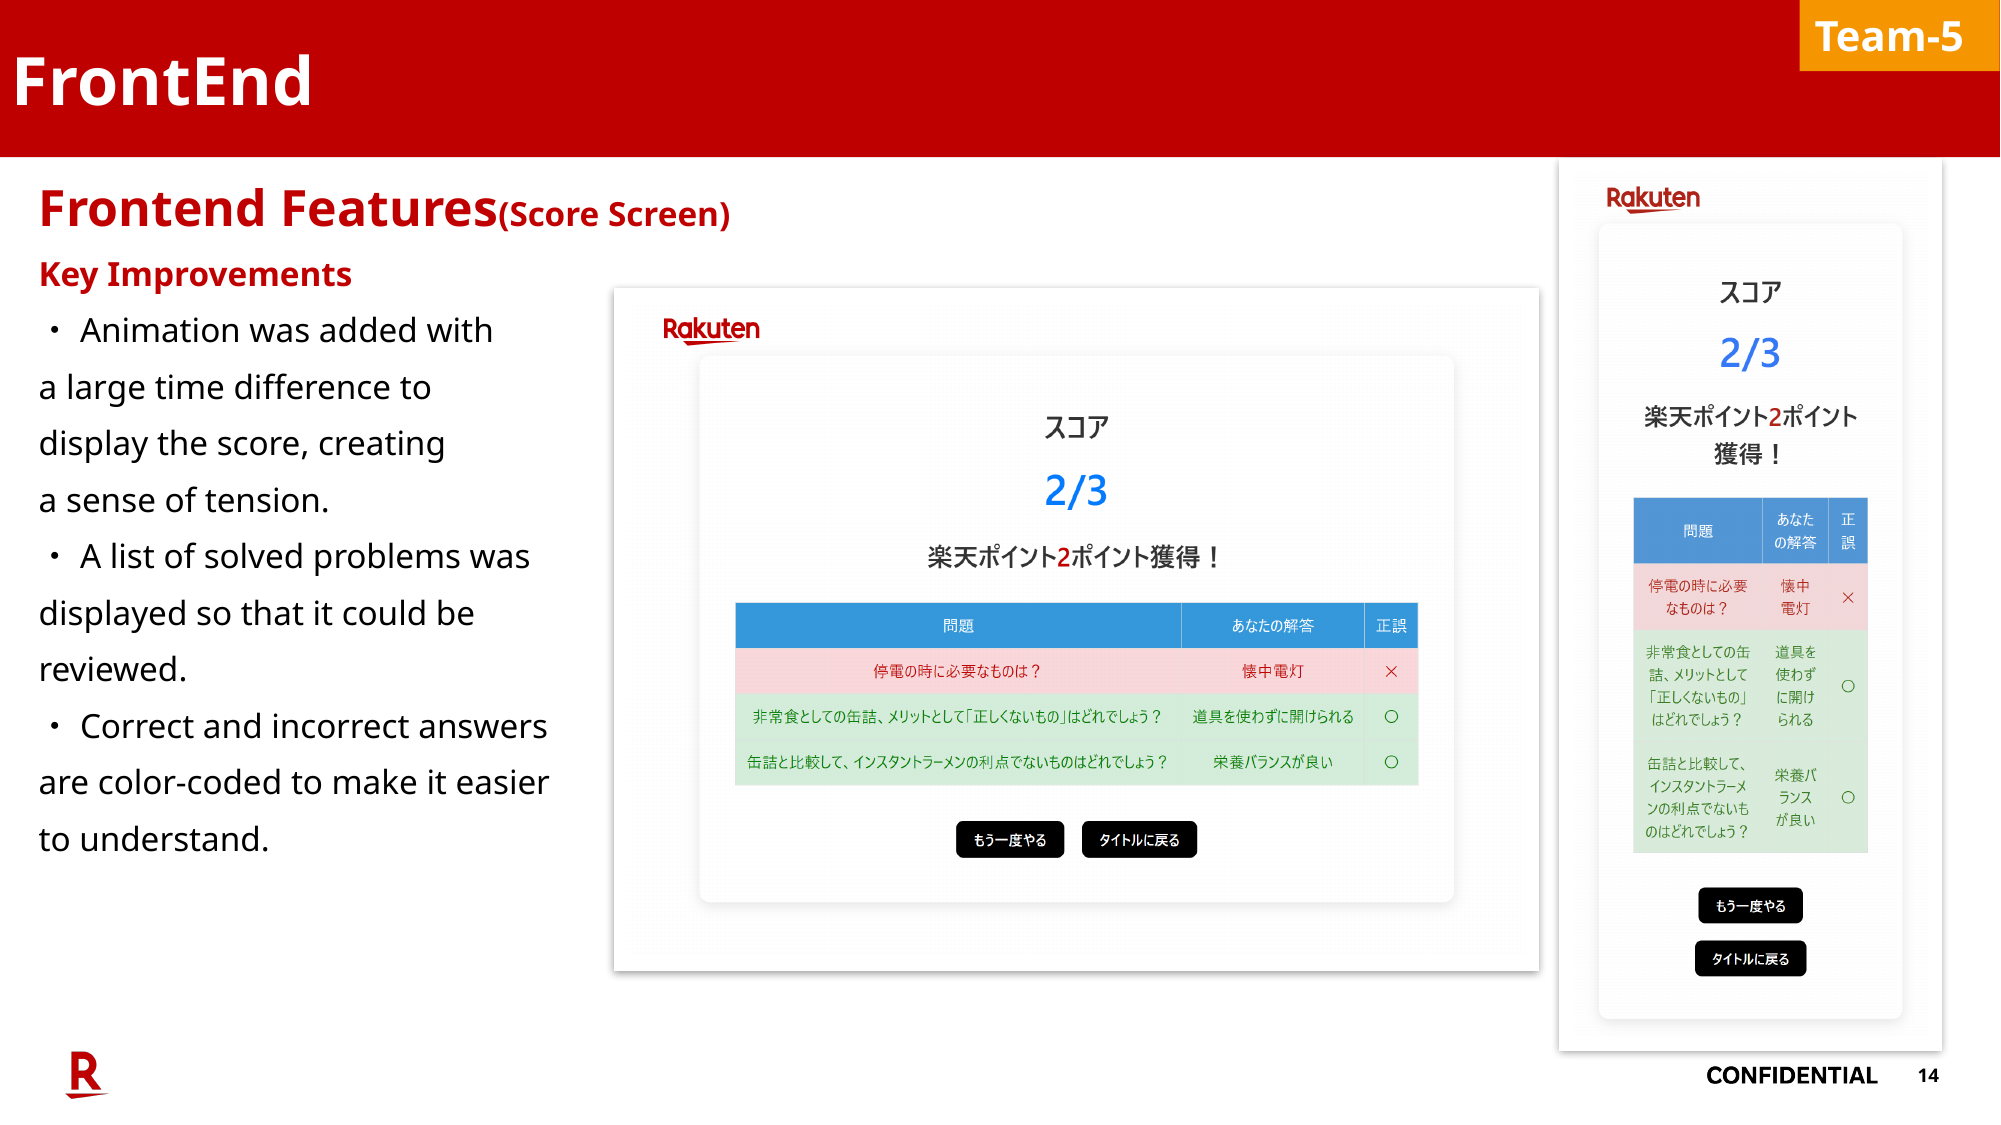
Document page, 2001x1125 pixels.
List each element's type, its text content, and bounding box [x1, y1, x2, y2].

list Frontend Features(Score Screen) Key Improvements ・Animation was added with a large time difference to display the score, creating a sense of tension. ・A list of solved problems was displayed so that it could be reviewed. ・Correct and incorrect answers are color-coded to make it easier to understand. [23, 168, 1554, 1036]
picture [1707, 1066, 1878, 1084]
picture [628, 302, 1525, 957]
text_box Team-5 [1798, 0, 2000, 72]
title FrontEnd [0, 0, 2000, 158]
picture [1573, 172, 1928, 1036]
